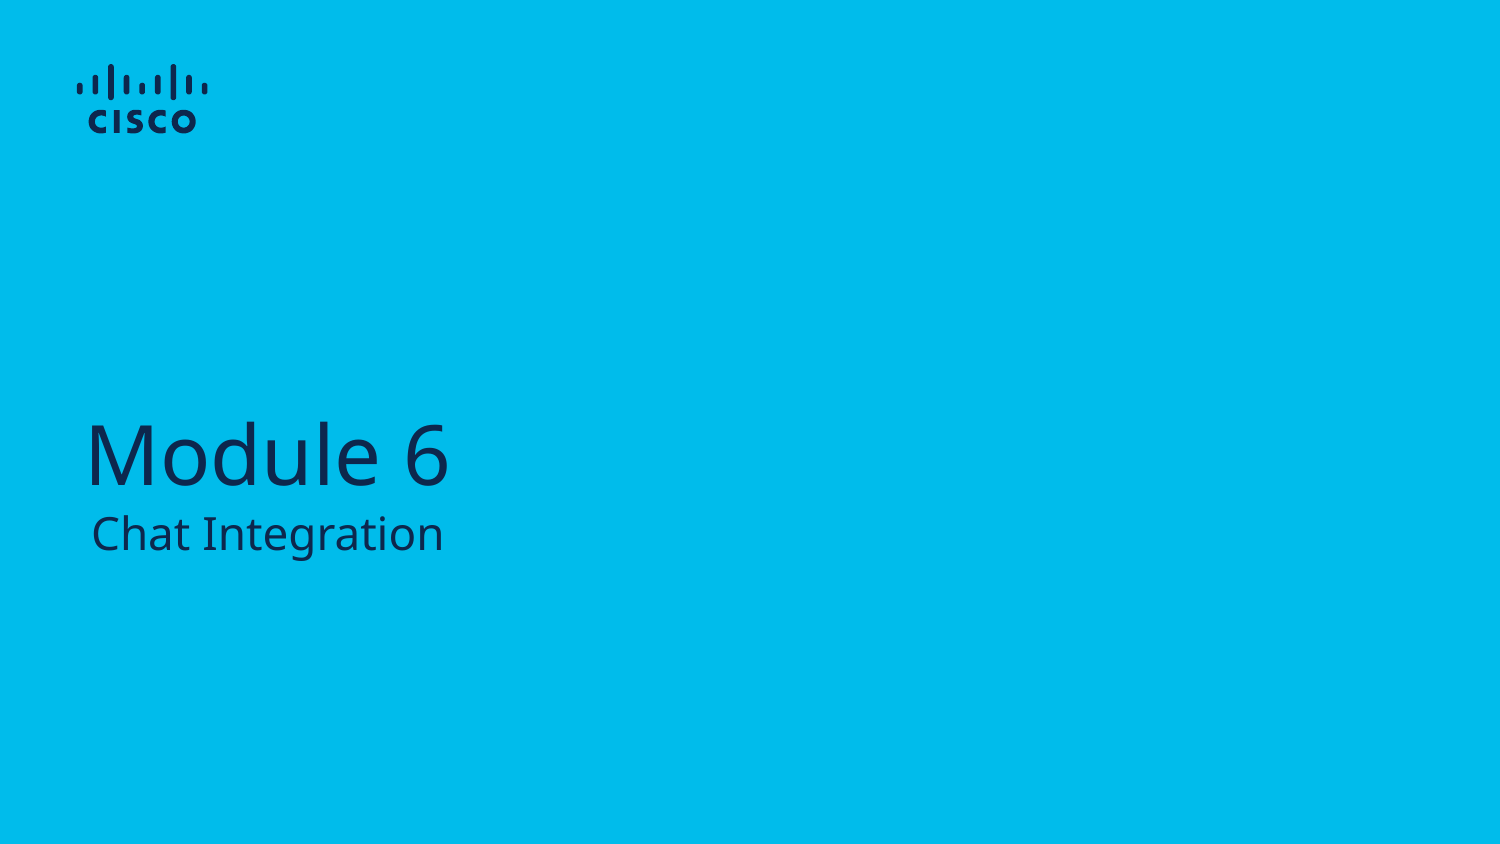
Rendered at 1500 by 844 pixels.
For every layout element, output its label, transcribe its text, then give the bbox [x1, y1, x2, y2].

list Chat Integration [76, 512, 1438, 551]
title Module 6 [69, 405, 1438, 512]
picture [305, 551, 311, 559]
